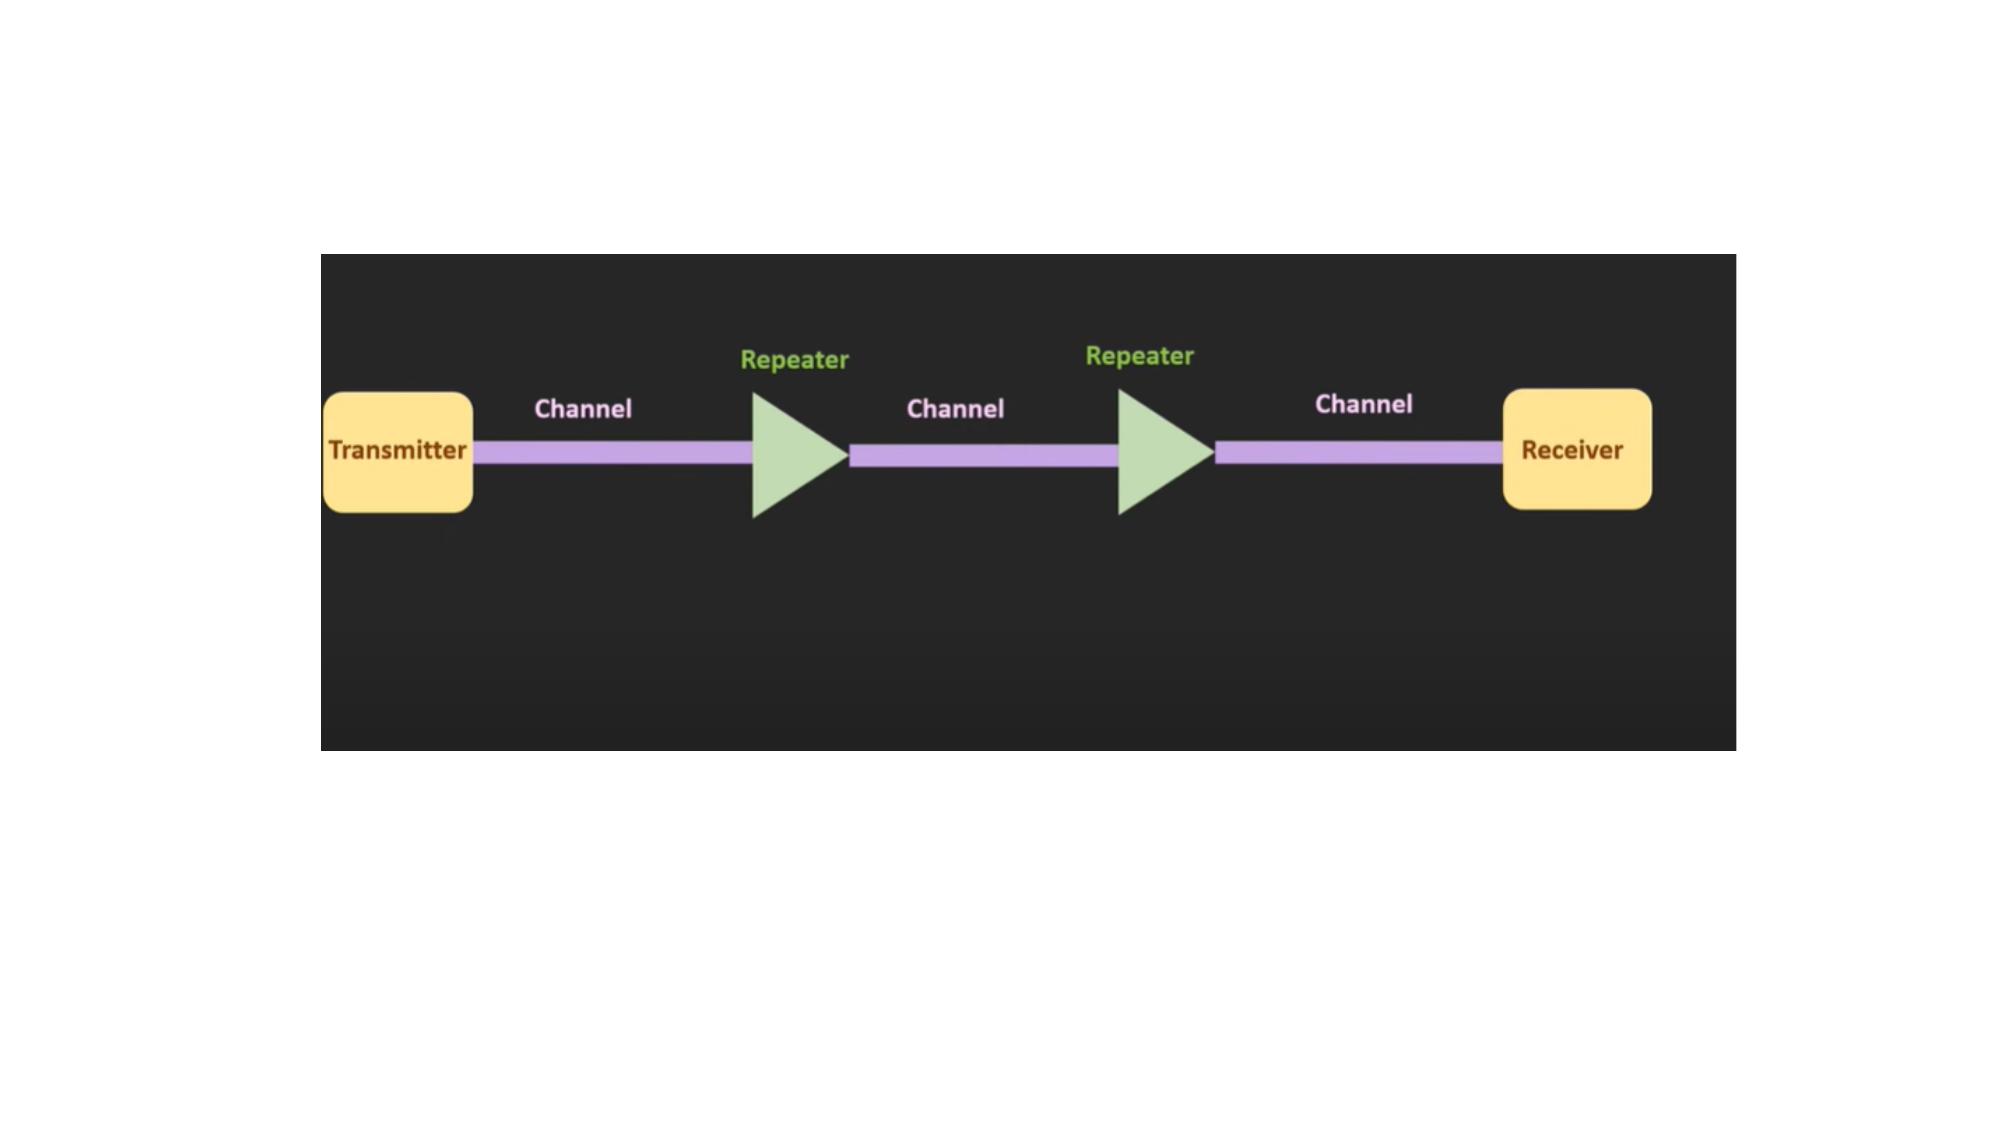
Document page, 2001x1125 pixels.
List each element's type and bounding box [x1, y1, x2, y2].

picture [321, 254, 1737, 751]
